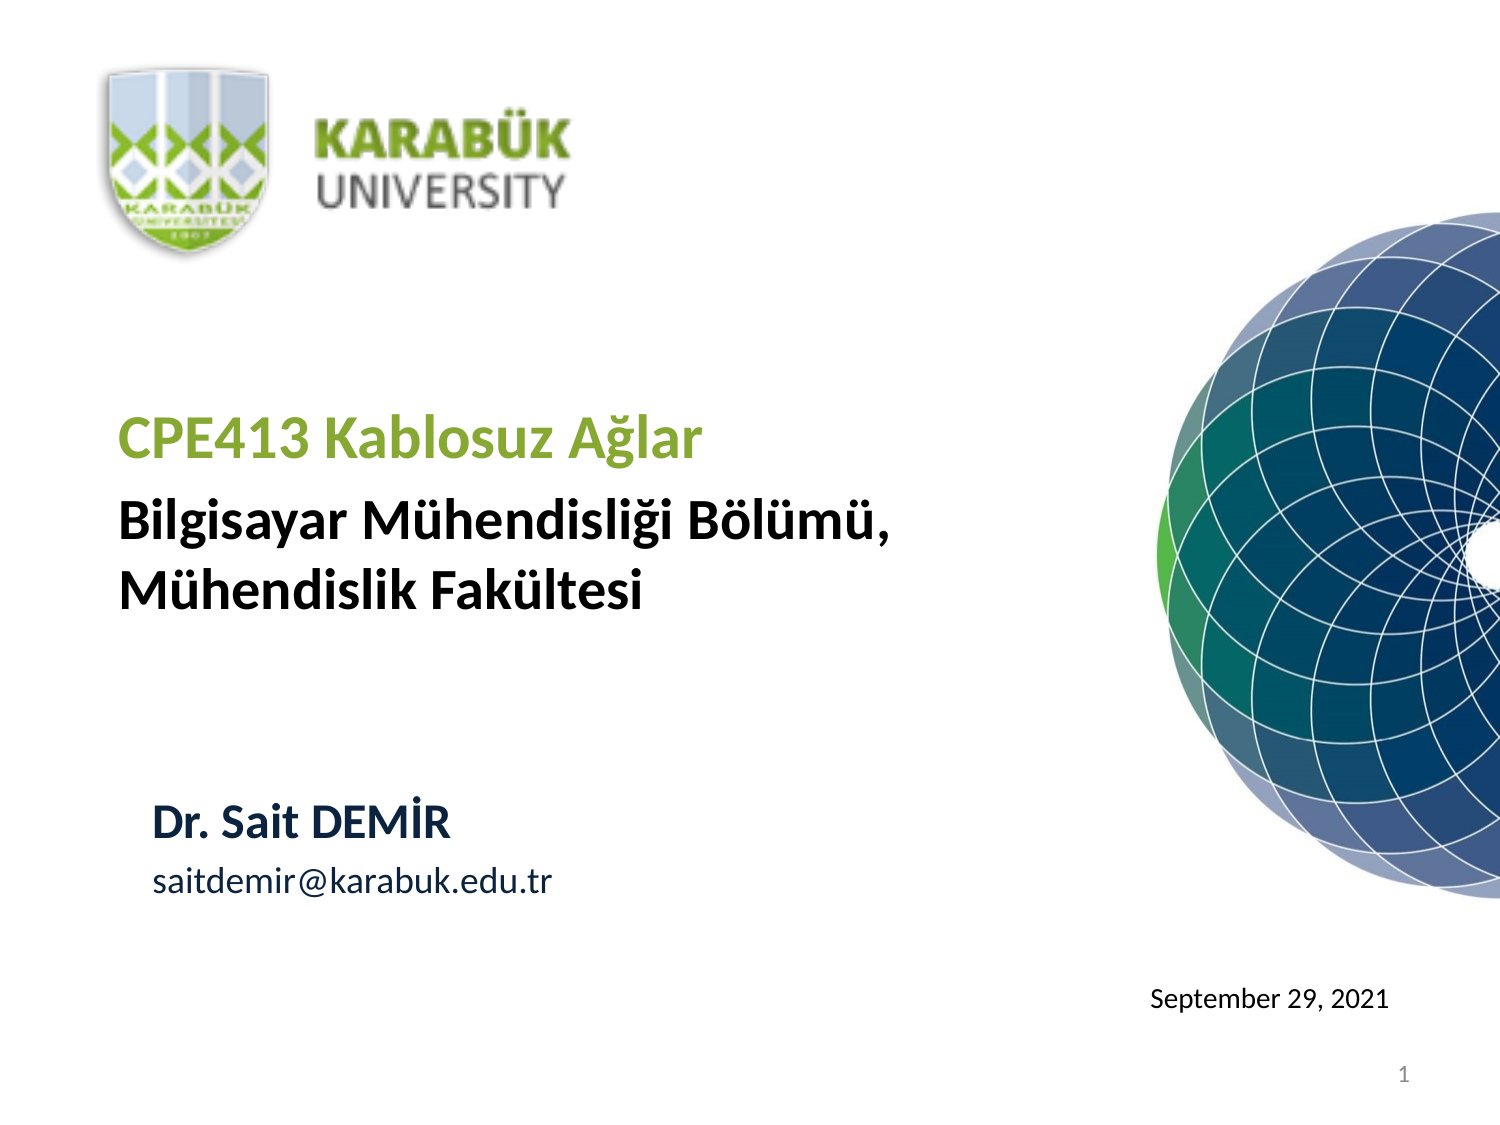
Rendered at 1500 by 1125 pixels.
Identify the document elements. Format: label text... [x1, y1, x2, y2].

picture [0, 30, 1500, 1081]
text_box Bilgisayar Mühendisliği Bölümü, Mühendislik Fakültesi [103, 473, 1079, 629]
subtitle Dr. Sait DEMİR saitdemir@karabuk.edu.tr [137, 781, 1188, 938]
text_box September 29, 2021 [1135, 936, 1405, 1022]
slide_number 1 [1074, 1042, 1425, 1103]
title CPE413 Kablosuz Ağlar [103, 374, 1165, 492]
